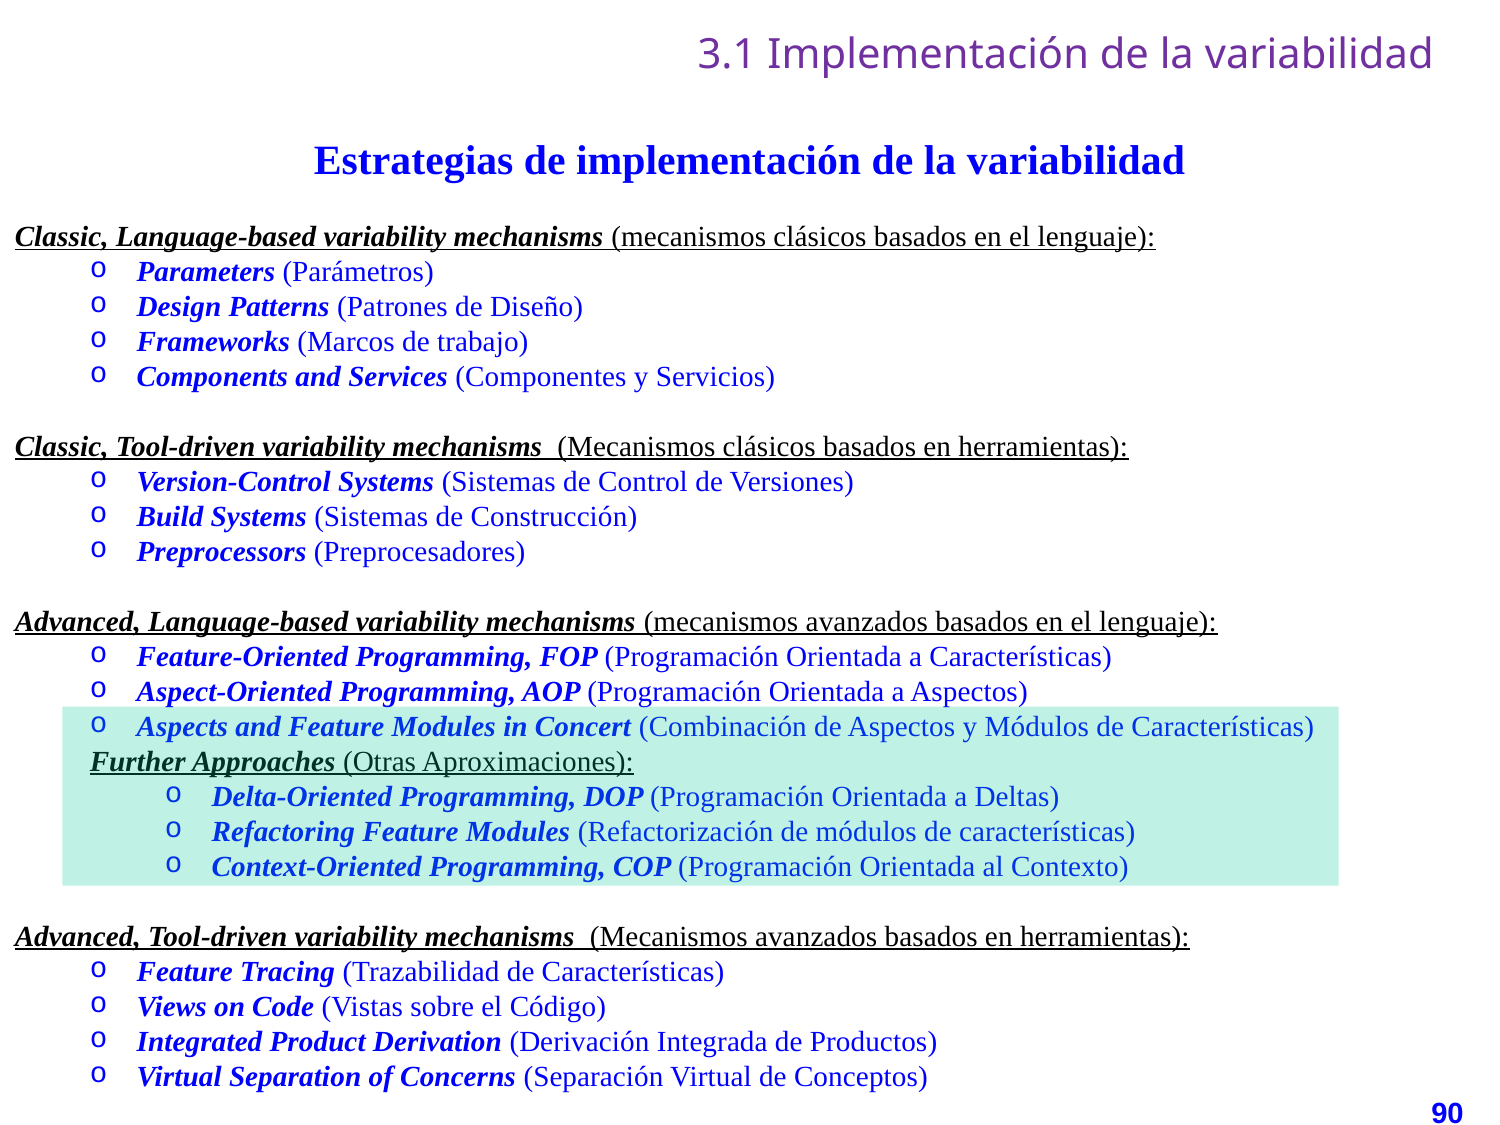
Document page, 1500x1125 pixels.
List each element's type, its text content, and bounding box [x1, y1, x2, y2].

text_box [60, 705, 1341, 888]
title 3.1 Implementación de la variabilidad [631, 19, 1500, 125]
text_box Estrategias de implementación de la variabilidad Classic, Language-based variability mechanisms (mecanismos clásicos basados en el lenguaje): Parameters (Parámetros) Design Patterns (Patrones de Diseño) Frameworks (Marcos de trabajo) Components and Services (Componentes y Servicios) Classic, Tool-driven variability mechanisms (Mecanismos clásicos basados en herramientas): Version-Control Systems (Sistemas de Control de Versiones) Build Systems (Sistemas de Construcción) Preprocessors (Preprocesadores) Advanced, Language-based variability mechanisms (mecanismos avanzados basados en el lenguaje): Feature-Oriented Programming, FOP (Programación Orientada a Características) Aspect-Oriented Programming, AOP (Programación Orientada a Aspectos) Aspects and Feature Modules in Concert (Combinación de Aspectos y Módulos de Características) Further Approaches (Otras Aproximaciones): Delta-Oriented Programming, DOP (Programación Orientada a Deltas) Refactoring Feature Modules (Refactorización de módulos de características) Context-Oriented Programming, COP (Programación Orientada al Contexto) Advanced, Tool-driven variability mechanisms (Mecanismos avanzados basados en herramientas): Feature Tracing (Trazabilidad de Características) Views on Code (Vistas sobre el Código) Integrated Product Derivation (Derivación Integrada de Productos) Virtual Separation of Concerns (Separación Virtual de Conceptos) [0, 125, 1500, 1125]
